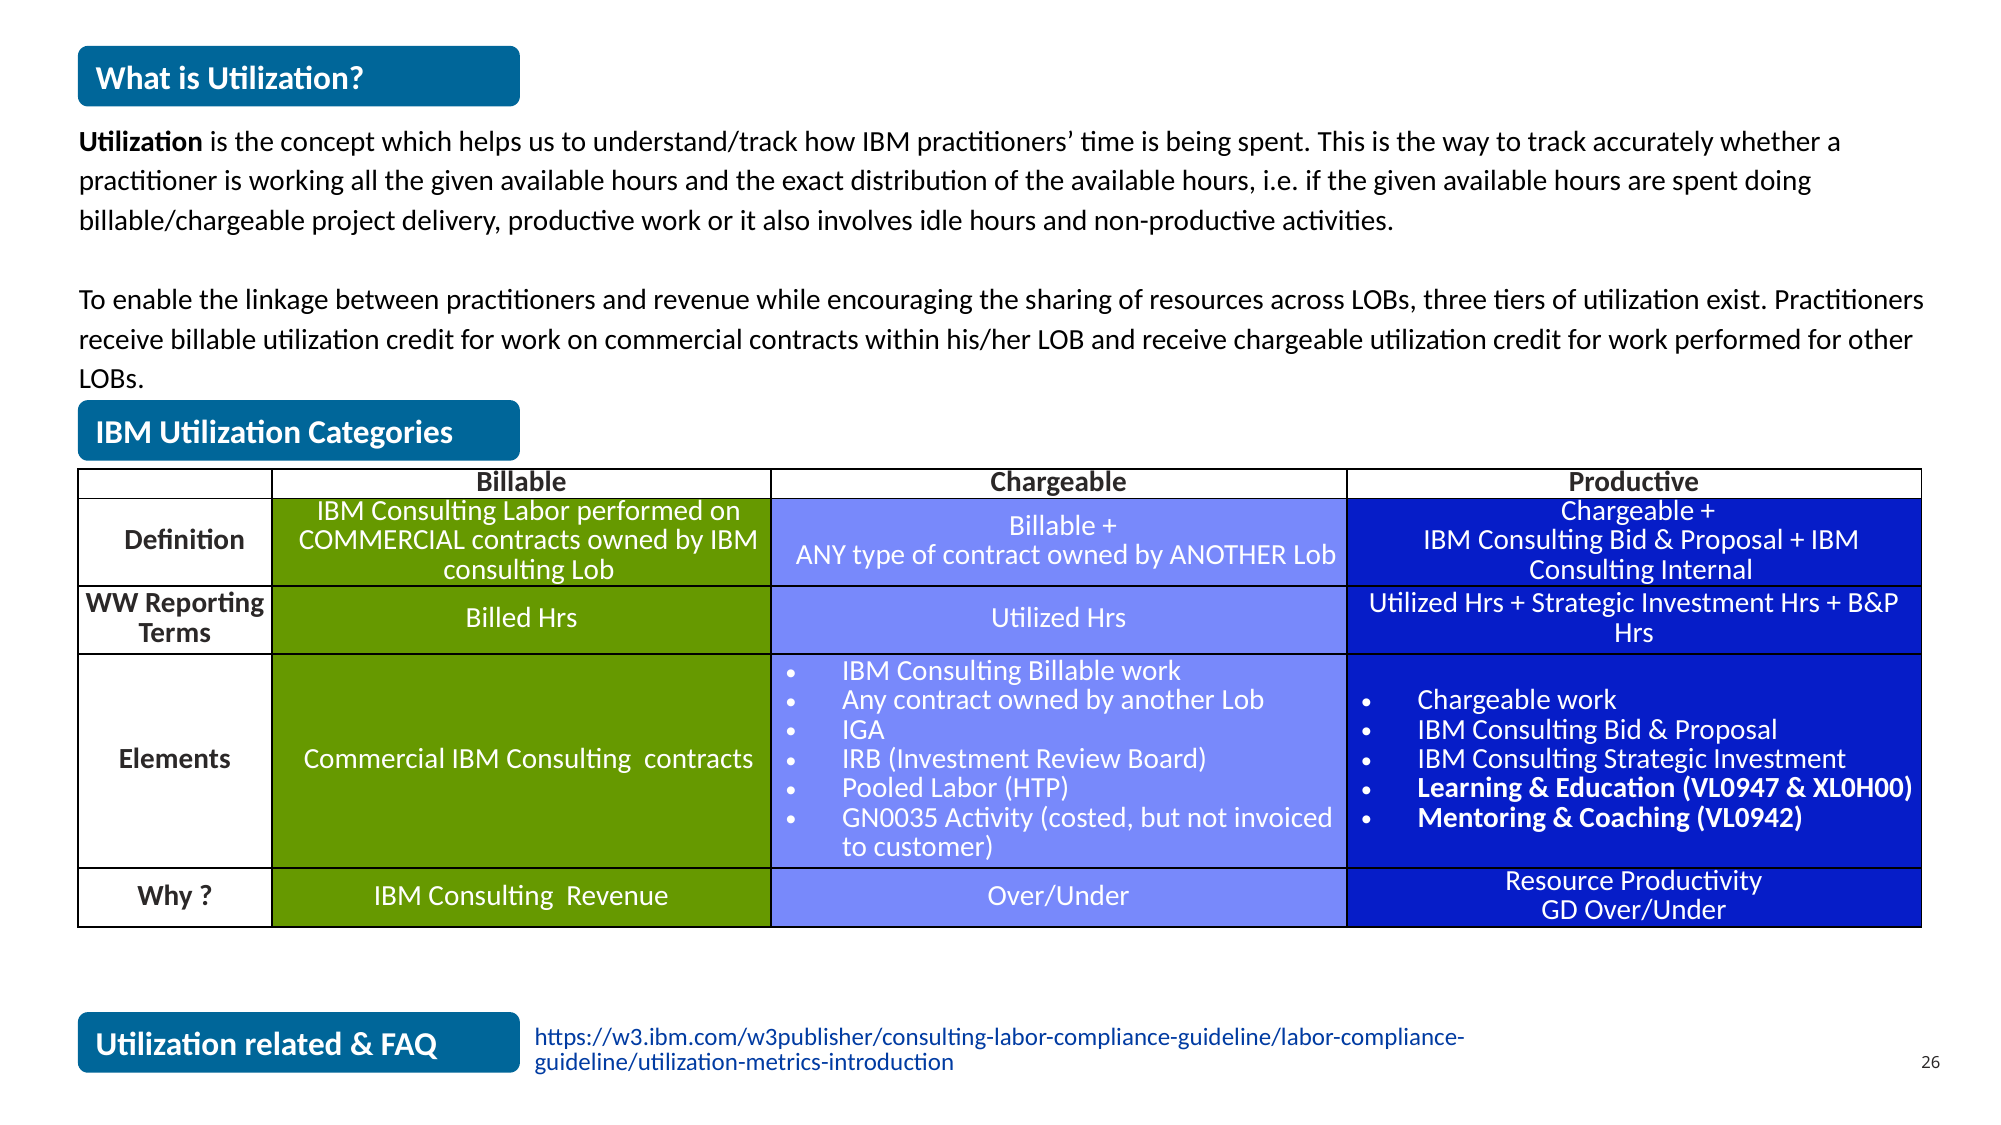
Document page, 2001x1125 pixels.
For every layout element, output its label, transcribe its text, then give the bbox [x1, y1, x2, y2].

table_cell Definition [79, 499, 271, 585]
text_box IBM Utilization Categories [77, 400, 520, 461]
table_header Chargeable [772, 470, 1346, 498]
table_cell Billed Hrs [273, 587, 770, 653]
table_cell Elements [79, 655, 271, 867]
text_box Utilization related & FAQ [77, 1012, 520, 1073]
slide_number 26 [1540, 1045, 1941, 1082]
table_cell IBM Consulting Labor performed on COMMERCIAL contracts owned by IBM consulting Lob [273, 499, 770, 585]
table_cell Commercial IBM Consulting contracts [273, 655, 770, 867]
table_cell IBM Consulting Revenue [273, 869, 770, 926]
table_cell Billable + ANY type of contract owned by ANOTHER Lob [772, 499, 1346, 585]
text_box What is Utilization? [77, 45, 520, 107]
table_cell Over/Under [772, 869, 1346, 926]
table_cell Chargeable work IBM Consulting Bid & Proposal IBM Consulting Strategic Investment Learning & Education (VL0947 & XL0H00) Mentoring & Coaching (VL0942) [1348, 655, 1921, 867]
table_cell WW Reporting Terms [79, 587, 271, 653]
table_header Productive [1348, 470, 1921, 498]
table_cell Resource Productivity GD Over/Under [1348, 869, 1921, 926]
table_cell Utilized Hrs + Strategic Investment Hrs + B&P Hrs [1348, 587, 1921, 653]
table_cell Why ? [79, 869, 271, 926]
table_cell Utilized Hrs [772, 587, 1346, 653]
table_cell IBM Consulting Billable work Any contract owned by another Lob IGA IRB (Investment Review Board) Pooled Labor (HTP) GN0035 Activity (costed, but not invoiced to customer) [772, 655, 1346, 867]
text_box Utilization is the concept which helps us to understand/track how IBM practitioners’ time is being spent. This is the way to track accurately whether a practitioner is working all the given available hours and the exact distribution of the available hours, i.e. if the given available hours are spent doing billable/chargeable project delivery, productive work or it also involves idle hours and non-productive activities. To enable the linkage between practitioners and revenue while encouraging the sharing of resources across LOBs, three tiers of utilization exist. Practitioners receive billable utilization credit for work on commercial contracts within his/her LOB and receive chargeable utilization credit for work performed for other LOBs. [64, 110, 1941, 402]
table_header [79, 470, 271, 498]
table_header Billable [273, 470, 770, 498]
text_box https://w3.ibm.com/w3publisher/consulting-labor-compliance-guideline/labor-compliance-guideline/utilization-metrics-introduction [519, 1013, 1488, 1058]
table_cell Chargeable + IBM Consulting Bid & Proposal + IBM Consulting Internal [1348, 499, 1921, 585]
